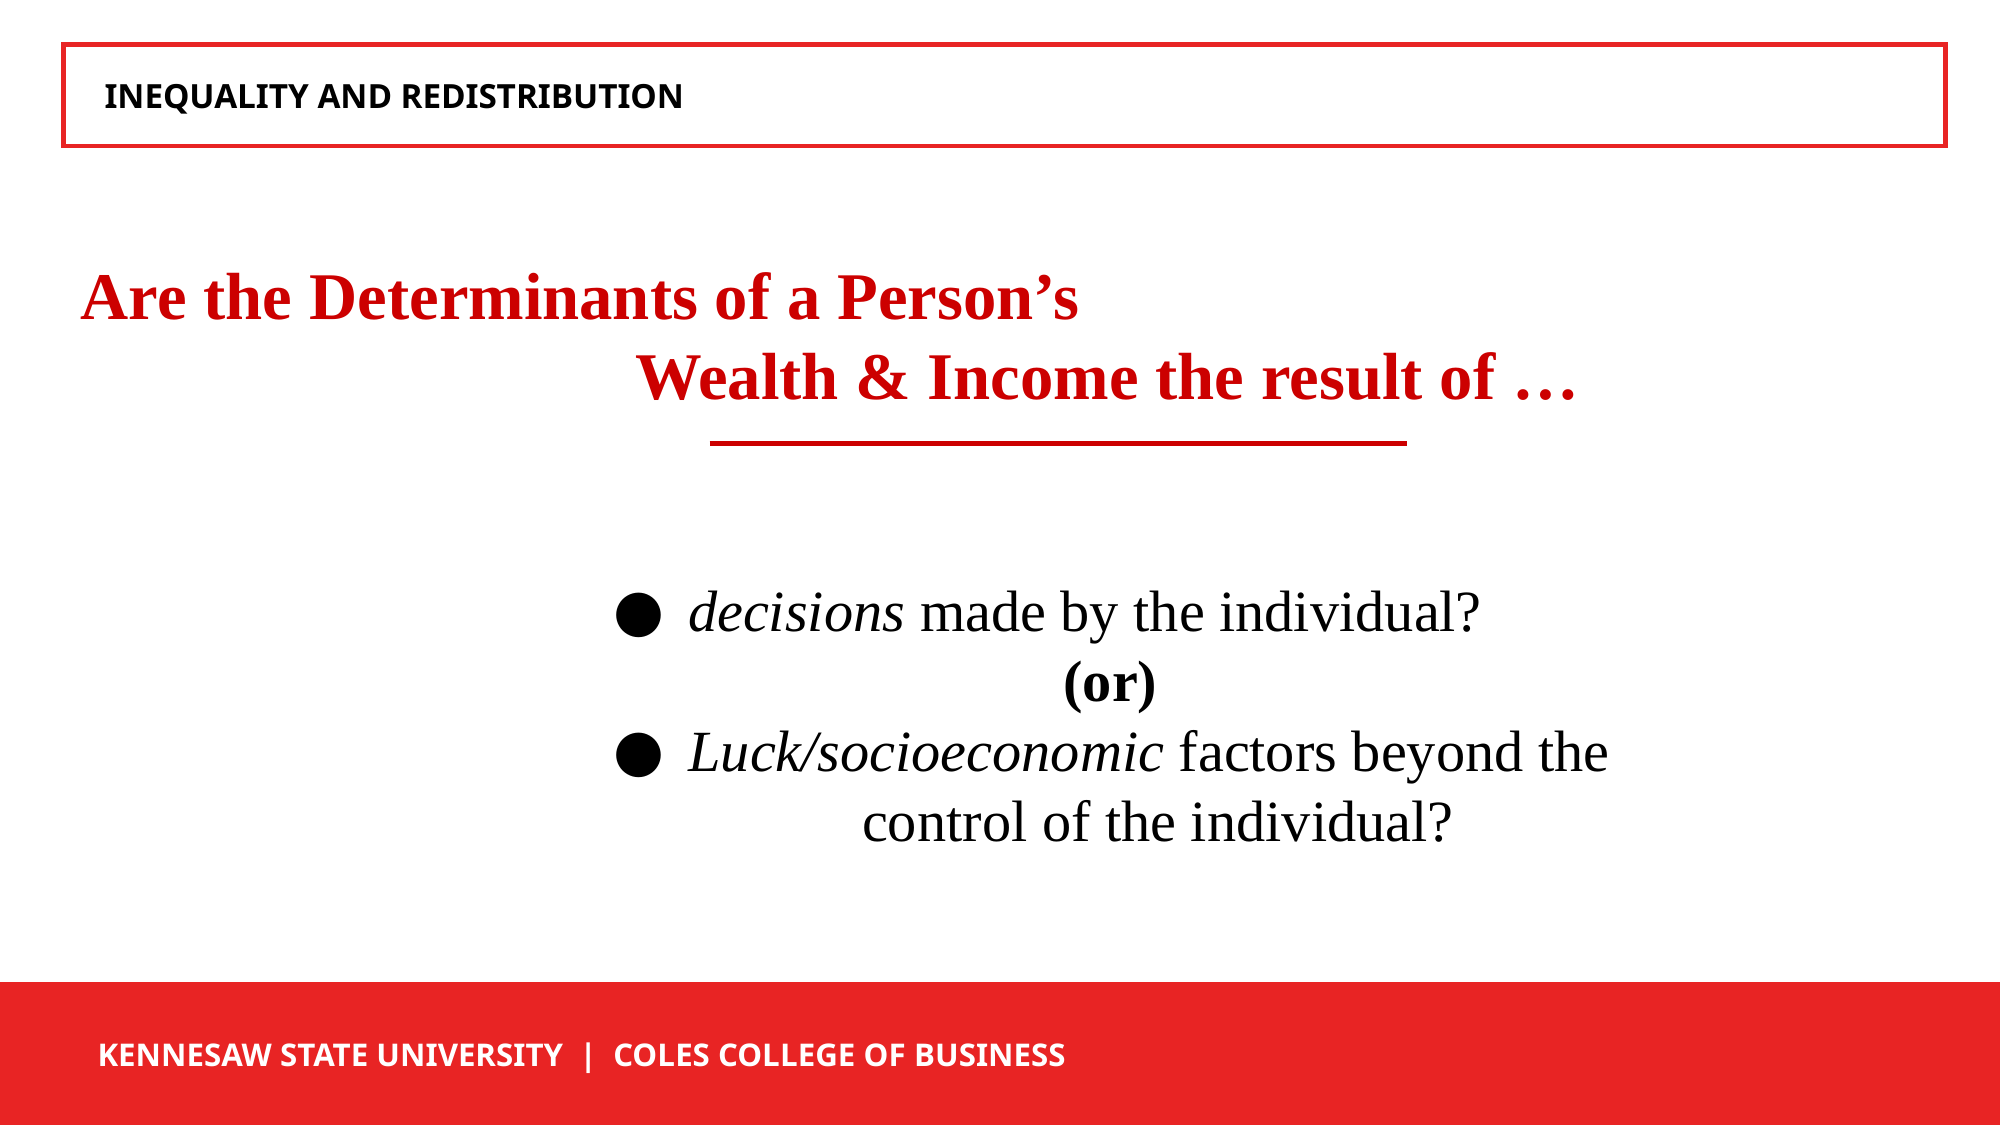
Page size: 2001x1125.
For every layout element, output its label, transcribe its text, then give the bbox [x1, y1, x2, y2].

text_box INEQUALITY AND REDISTRIBUTION [63, 44, 1946, 146]
text_box Are the Determinants of a Person’s Wealth & Income the result of … [58, 245, 2000, 515]
text_box decisions made by the individual? (or) Luck/socioeconomic factors beyond the control of the individual? [448, 466, 1782, 961]
text_box KENNESAW STATE UNIVERSITY | COLES COLLEGE OF BUSINESS [0, 982, 2000, 1125]
